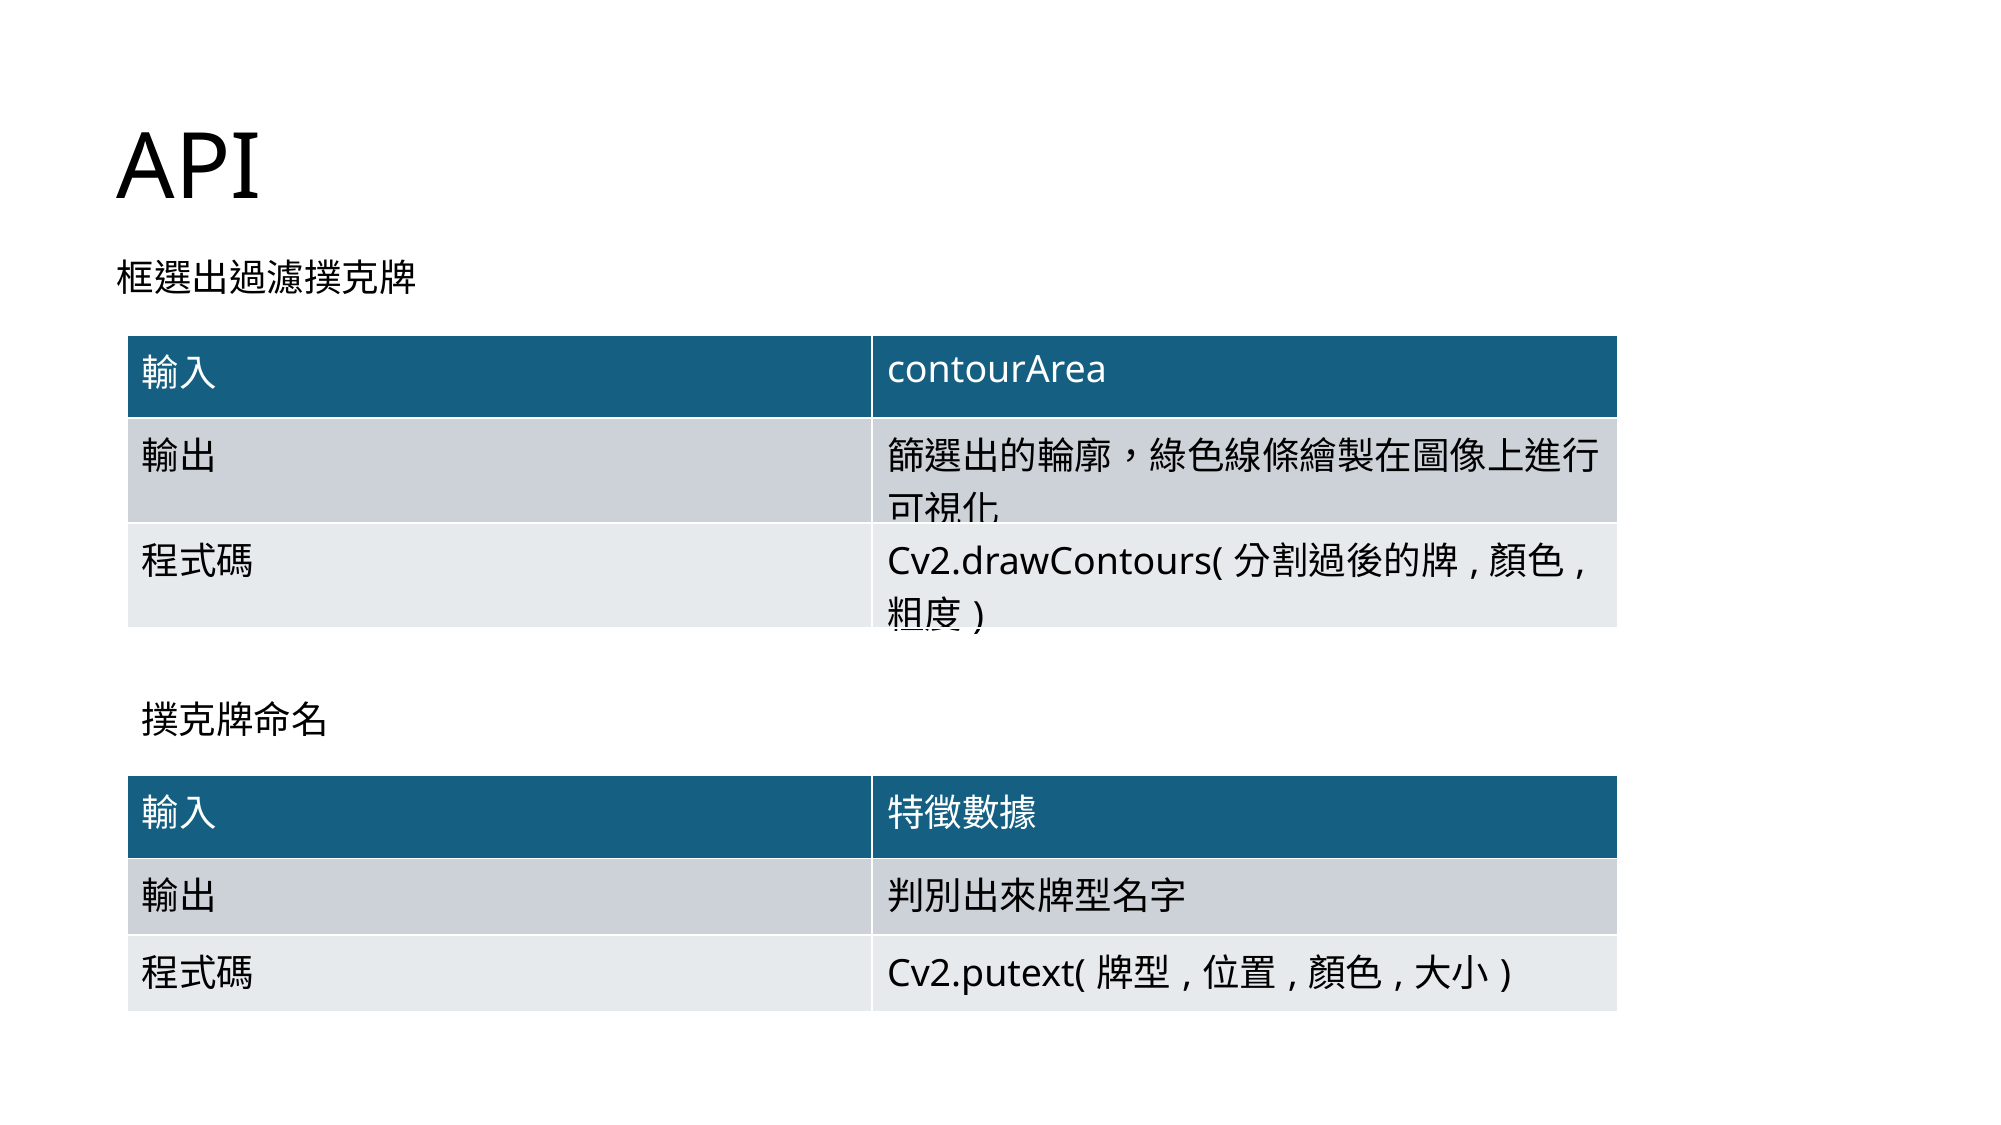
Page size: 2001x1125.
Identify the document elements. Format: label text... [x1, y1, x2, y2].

table_cell Cv2.drawContours(分割過後的牌,顏色,粗度) [873, 524, 1617, 627]
table_header 特徵數據 [873, 776, 1617, 858]
text_box 撲克牌命名 [126, 688, 526, 749]
table_header 輸入 [128, 336, 871, 417]
table_cell 程式碼 [128, 524, 871, 627]
table_cell 程式碼 [128, 936, 871, 1011]
table_cell Cv2.putext(牌型,位置,顏色,大小) [873, 936, 1617, 1011]
text_box 框選出過濾撲克牌 [101, 246, 501, 307]
table_cell 篩選出的輪廓，綠色線條繪製在圖像上進行可視化 [873, 419, 1617, 522]
table_cell 輸出 [128, 419, 871, 522]
title API [101, 59, 1827, 278]
table_header 輸入 [128, 776, 871, 858]
table_header contourArea [873, 336, 1617, 417]
table_cell 判別出來牌型名字 [873, 859, 1617, 934]
table_cell 輸出 [128, 859, 871, 934]
